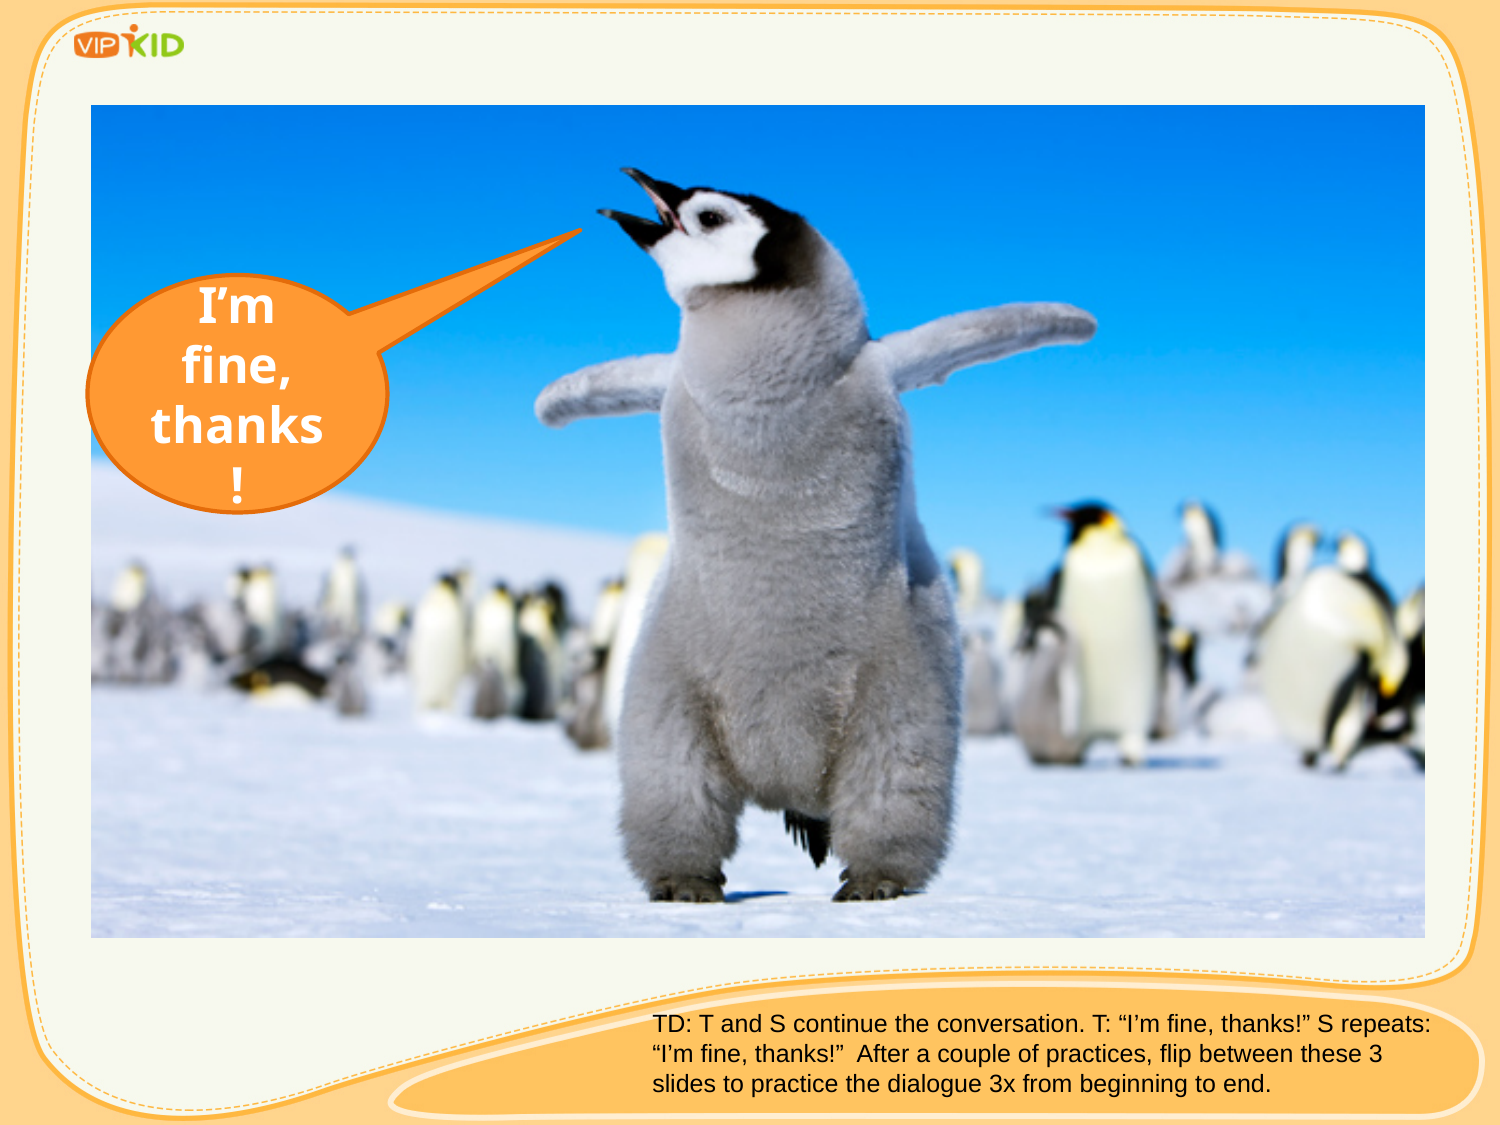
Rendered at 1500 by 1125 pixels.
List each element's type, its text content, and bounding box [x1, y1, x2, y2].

text_box TD: T and S continue the conversation. T: “I’m fine, thanks!” S repeats: “I’m fine, thanks!” After a couple of practices, flip between these 3 slides to practice the dialogue 3x from beginning to end. [635, 998, 1452, 1107]
picture [0, 0, 1500, 1125]
